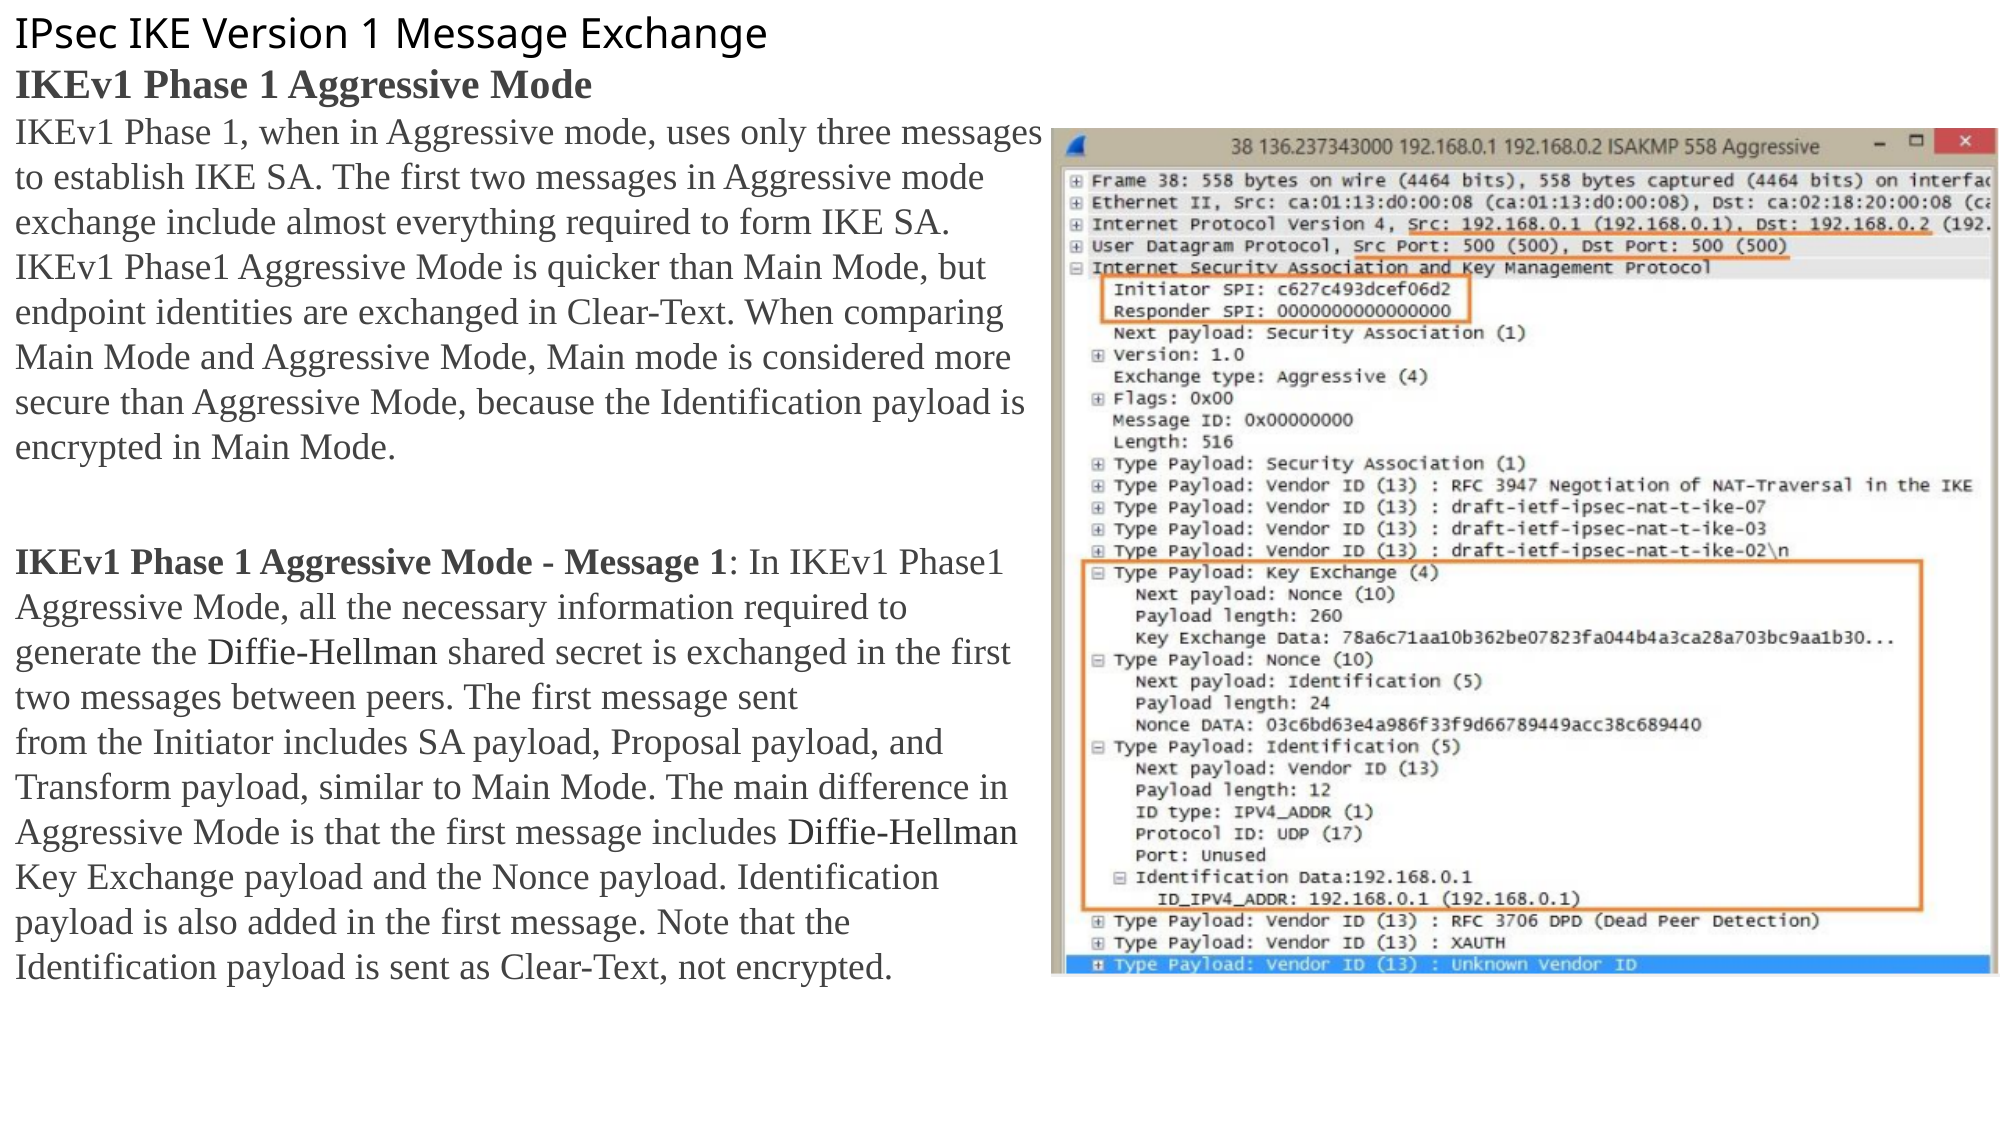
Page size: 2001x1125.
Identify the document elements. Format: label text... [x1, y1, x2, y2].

picture [1051, 128, 2000, 977]
text_box IPsec IKE Version 1 Message Exchange IKEv1 Phase 1 Aggressive Mode IKEv1 Phase 1, when in Aggressive mode, uses only three messages to establish IKE SA. The first two messages in Aggressive mode exchange include almost everything required to form IKE SA. IKEv1 Phase1 Aggressive Mode is quicker than Main Mode, but endpoint identities are exchanged in Clear-Text. When comparing Main Mode and Aggressive Mode, Main mode is considered more secure than Aggressive Mode, because the Identification payload is encrypted in Main Mode. [0, 0, 1067, 610]
text_box IKEv1 Phase 1 Aggressive Mode - Message 1: In IKEv1 Phase1 Aggressive Mode, all the necessary information required to generate the Diffie-Hellman shared secret is exchanged in the first two messages between peers. The first message sent from the Initiator includes SA payload, Proposal payload, and Transform payload, similar to Main Mode. The main difference in Aggressive Mode is that the first message includes Diffie-Hellman Key Exchange payload and the Nonce payload. Identification payload is also added in the first message. Note that the Identification payload is sent as Clear-Text, not encrypted. [0, 529, 1042, 995]
